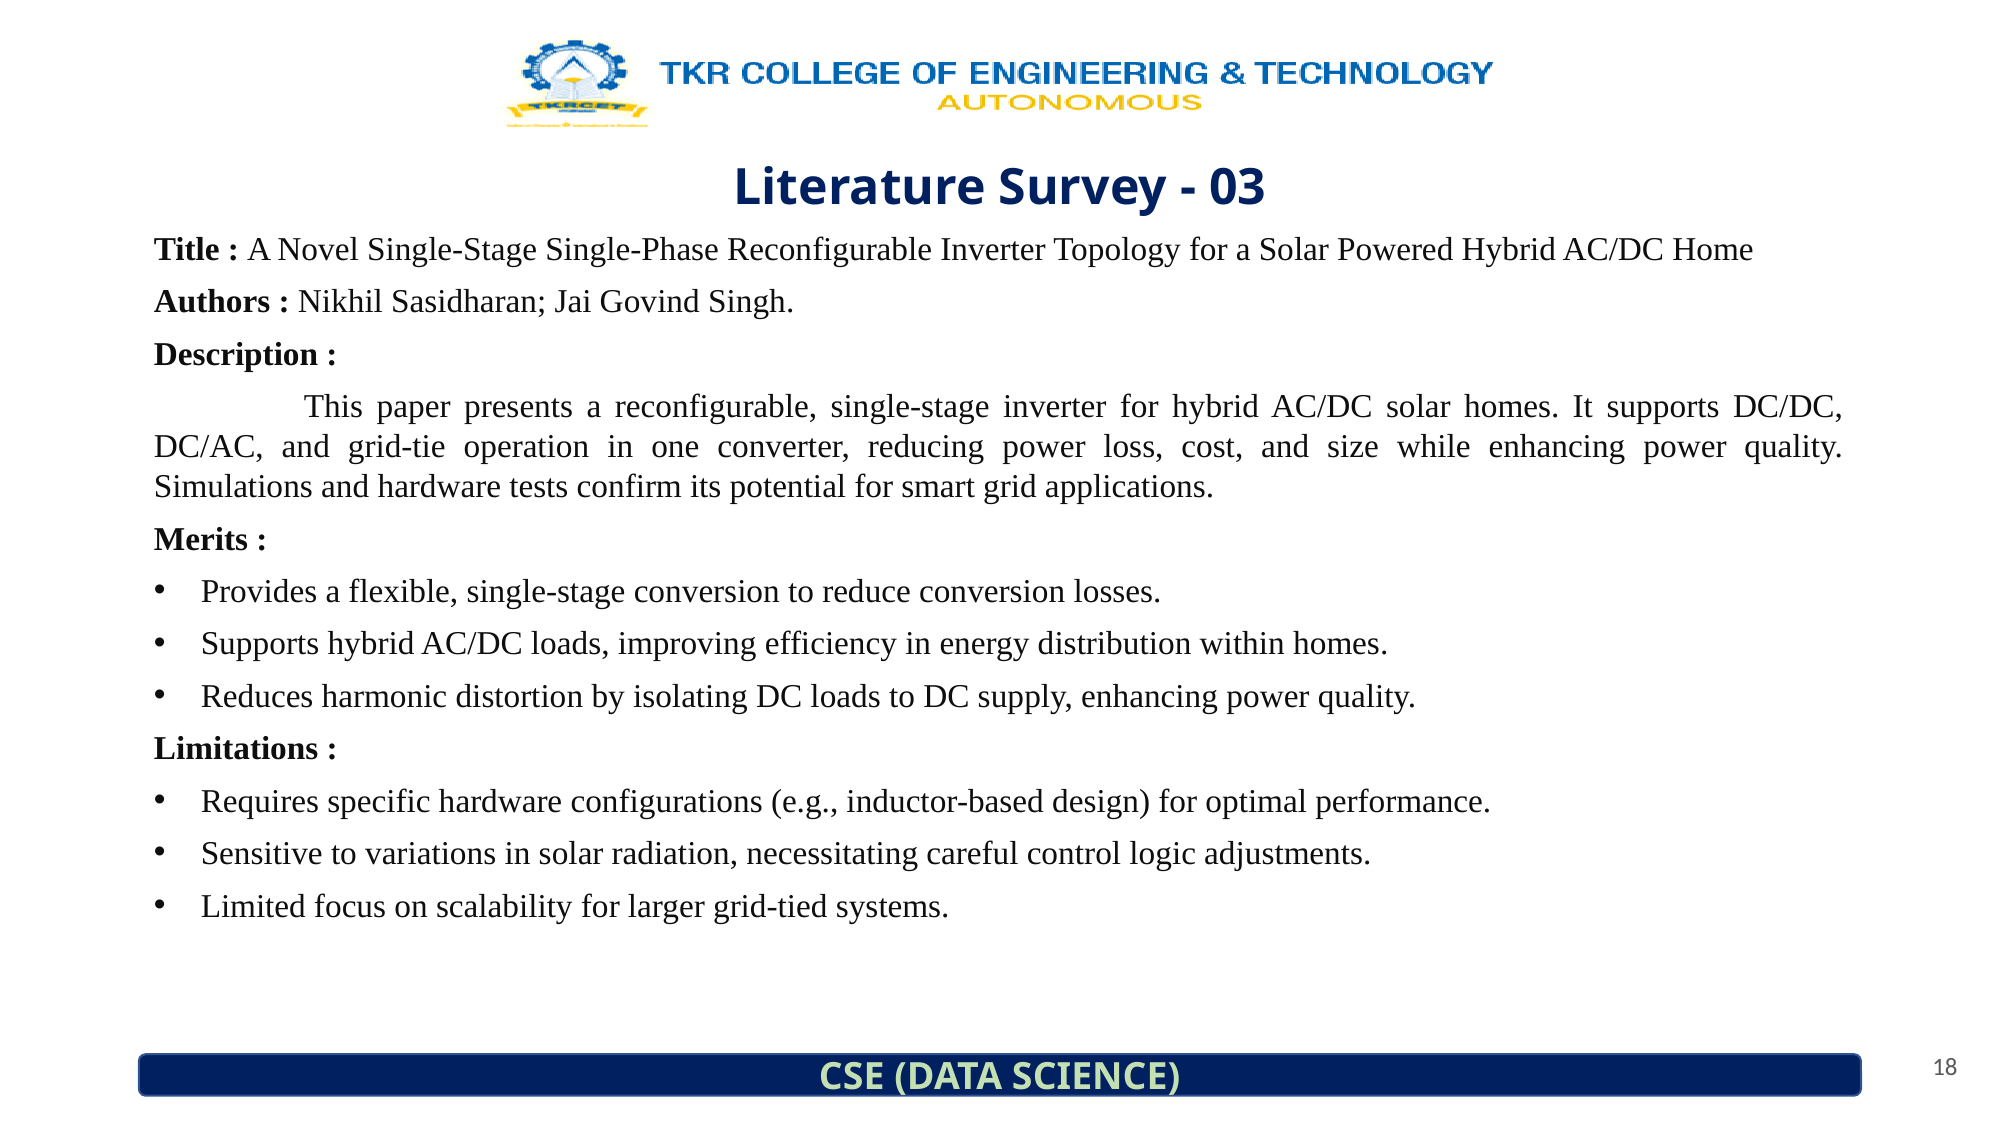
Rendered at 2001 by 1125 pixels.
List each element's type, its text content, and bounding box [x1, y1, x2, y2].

text_box CSE (DATA SCIENCE) [138, 1054, 1749, 1096]
picture [486, 31, 1514, 127]
list Literature Survey - 03 Title : A Novel Single-Stage Single-Phase Reconfigurable Inverter Topology for a Solar Powered Hybrid AC/DC Home Authors : Nikhil Sasidharan; Jai Govind Singh. Description : This paper presents a reconfigurable, single-stage inverter for hybrid AC/DC solar homes. It supports DC/DC, DC/AC, and grid-tie operation in one converter, reducing power loss, cost, and size while enhancing power quality. Simulations and hardware tests confirm its potential for smart grid applications. Merits : Provides a flexible, single-stage conversion to reduce conversion losses. Supports hybrid AC/DC loads, improving efficiency in energy distribution within homes. Reduces harmonic distortion by isolating DC loads to DC supply, enhancing power quality. Limitations : Requires specific hardware configurations (e.g., inductor-based design) for optimal performance. Sensitive to variations in solar radiation, necessitating careful control logic adjustments. Limited focus on scalability for larger grid-tied systems. [138, 147, 1862, 932]
slide_number 18 [1749, 1035, 1973, 1096]
